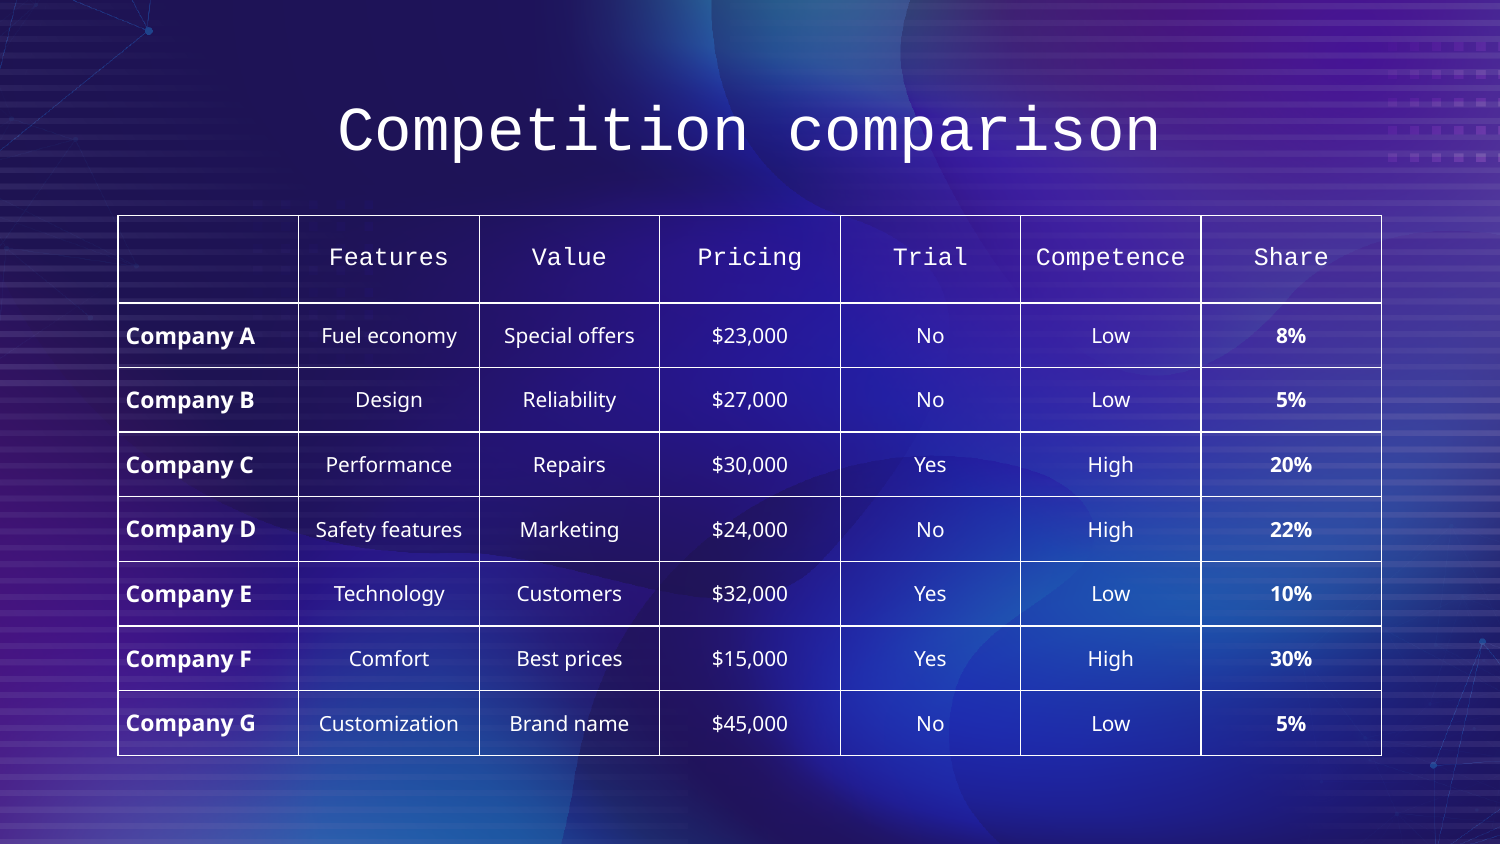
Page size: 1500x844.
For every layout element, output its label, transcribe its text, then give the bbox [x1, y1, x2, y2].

table_cell Special offers [480, 304, 659, 367]
table_cell 20% [1202, 433, 1381, 496]
table_cell Brand name [480, 691, 659, 755]
table_cell Company A [119, 304, 298, 367]
table_cell Customers [480, 562, 659, 625]
table_cell $15,000 [660, 627, 840, 690]
table_cell No [841, 368, 1020, 431]
table_cell $45,000 [660, 691, 840, 755]
table_cell 5% [1202, 368, 1381, 431]
table_cell Company F [119, 627, 298, 690]
table_header Features [299, 216, 479, 302]
table_cell High [1021, 433, 1200, 496]
table_cell $30,000 [660, 433, 840, 496]
table_cell Company G [119, 691, 298, 755]
table_cell High [1021, 627, 1200, 690]
table_header [119, 216, 298, 302]
table_cell Yes [841, 433, 1020, 496]
table_cell Company C [119, 433, 298, 496]
table_header Value [480, 216, 659, 302]
table_cell $23,000 [660, 304, 840, 367]
table_cell Comfort [299, 627, 479, 690]
table_cell 10% [1202, 562, 1381, 625]
table_cell Marketing [480, 497, 659, 561]
table_cell Fuel economy [299, 304, 479, 367]
table_cell Company D [119, 497, 298, 561]
table_header Share [1202, 216, 1381, 302]
table_header Trial [841, 216, 1020, 302]
table_cell Yes [841, 627, 1020, 690]
table_cell Reliability [480, 368, 659, 431]
table_cell $27,000 [660, 368, 840, 431]
table_cell Company B [119, 368, 298, 431]
table_cell No [841, 691, 1020, 755]
table_cell 30% [1202, 627, 1381, 690]
table_header Pricing [660, 216, 840, 302]
table_cell Technology [299, 562, 479, 625]
table_cell No [841, 497, 1020, 561]
table_cell Low [1021, 304, 1200, 367]
table_cell High [1021, 497, 1200, 561]
table_cell $24,000 [660, 497, 840, 561]
table_cell Best prices [480, 627, 659, 690]
table_cell No [841, 304, 1020, 367]
table_cell Yes [841, 562, 1020, 625]
table_cell Customization [299, 691, 479, 755]
title Competition comparison [118, 72, 1382, 167]
table_cell Performance [299, 433, 479, 496]
table_cell Safety features [299, 497, 479, 561]
table_cell Design [299, 368, 479, 431]
table_header Competence [1021, 216, 1200, 302]
table_cell 22% [1202, 497, 1381, 561]
table_cell $32,000 [660, 562, 840, 625]
table_cell Repairs [480, 433, 659, 496]
table_cell 8% [1202, 304, 1381, 367]
table_cell Low [1021, 368, 1200, 431]
table_cell 5% [1202, 691, 1381, 755]
table_cell Low [1021, 562, 1200, 625]
table_cell Low [1021, 691, 1200, 755]
table_cell Company E [119, 562, 298, 625]
